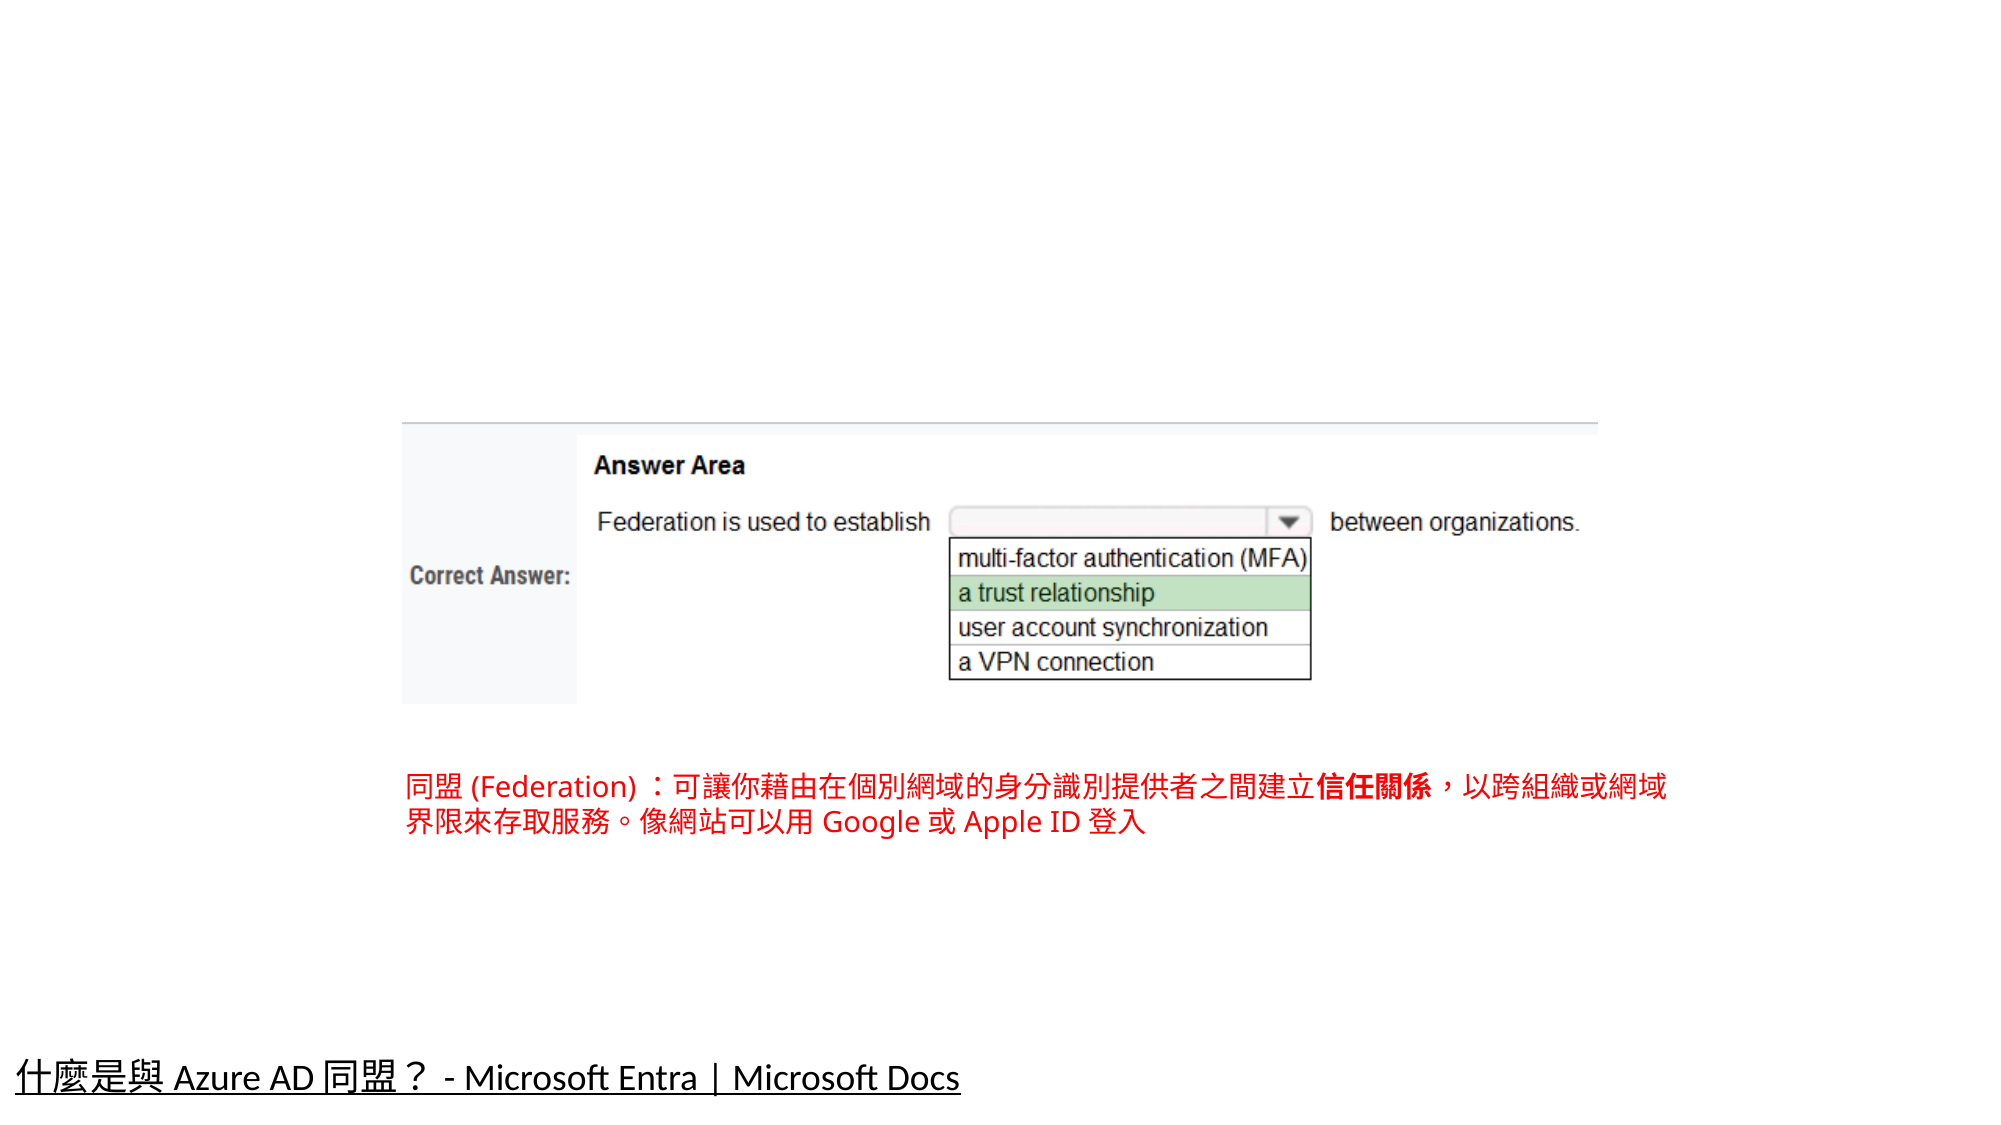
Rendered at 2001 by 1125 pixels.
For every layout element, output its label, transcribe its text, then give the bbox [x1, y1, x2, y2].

text_box 什麼是與 Azure AD 同盟？ - Microsoft Entra | Microsoft Docs [0, 1045, 1000, 1106]
picture [402, 421, 1598, 704]
text_box 同盟(Federation)：可讓你藉由在個別網域的身分識別提供者之間建立信任關係，以跨組織或網域界限來存取服務。像網站可以用Google或Apple ID登入 [390, 760, 1701, 846]
